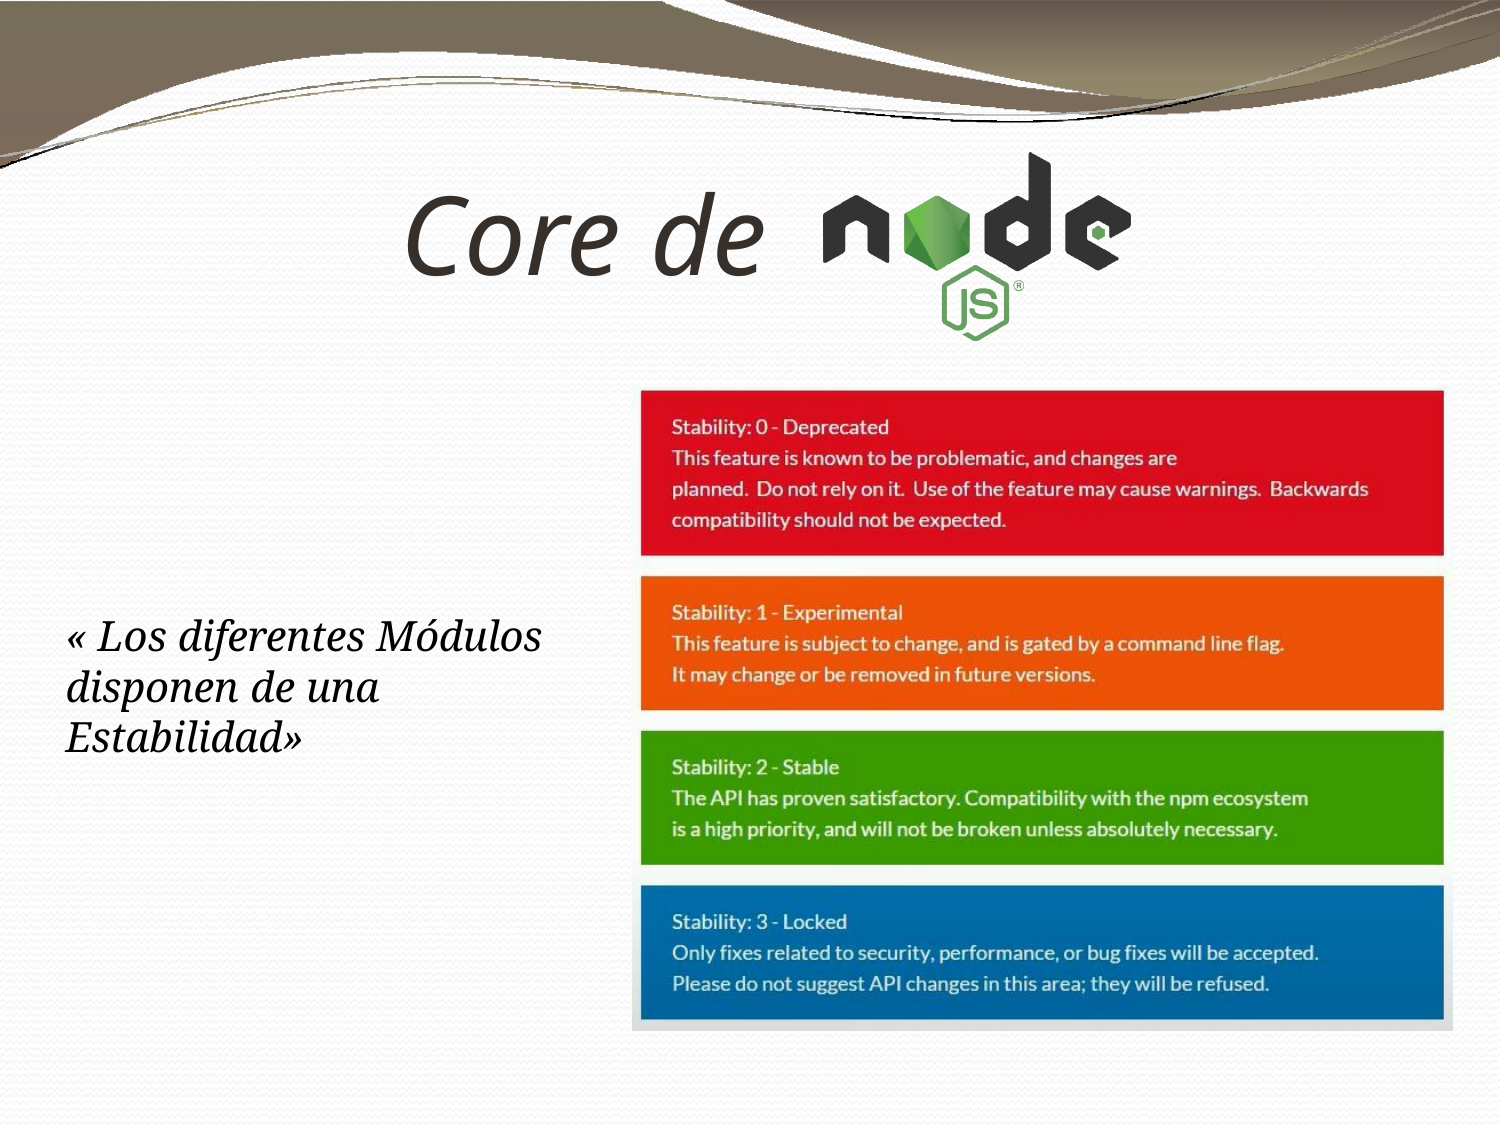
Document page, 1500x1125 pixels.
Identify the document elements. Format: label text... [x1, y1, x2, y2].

picture [0, 0, 1500, 1125]
title Core de [398, 163, 775, 355]
text_box « Los diferentes Módulos disponen de una Estabilidad» [63, 608, 582, 761]
